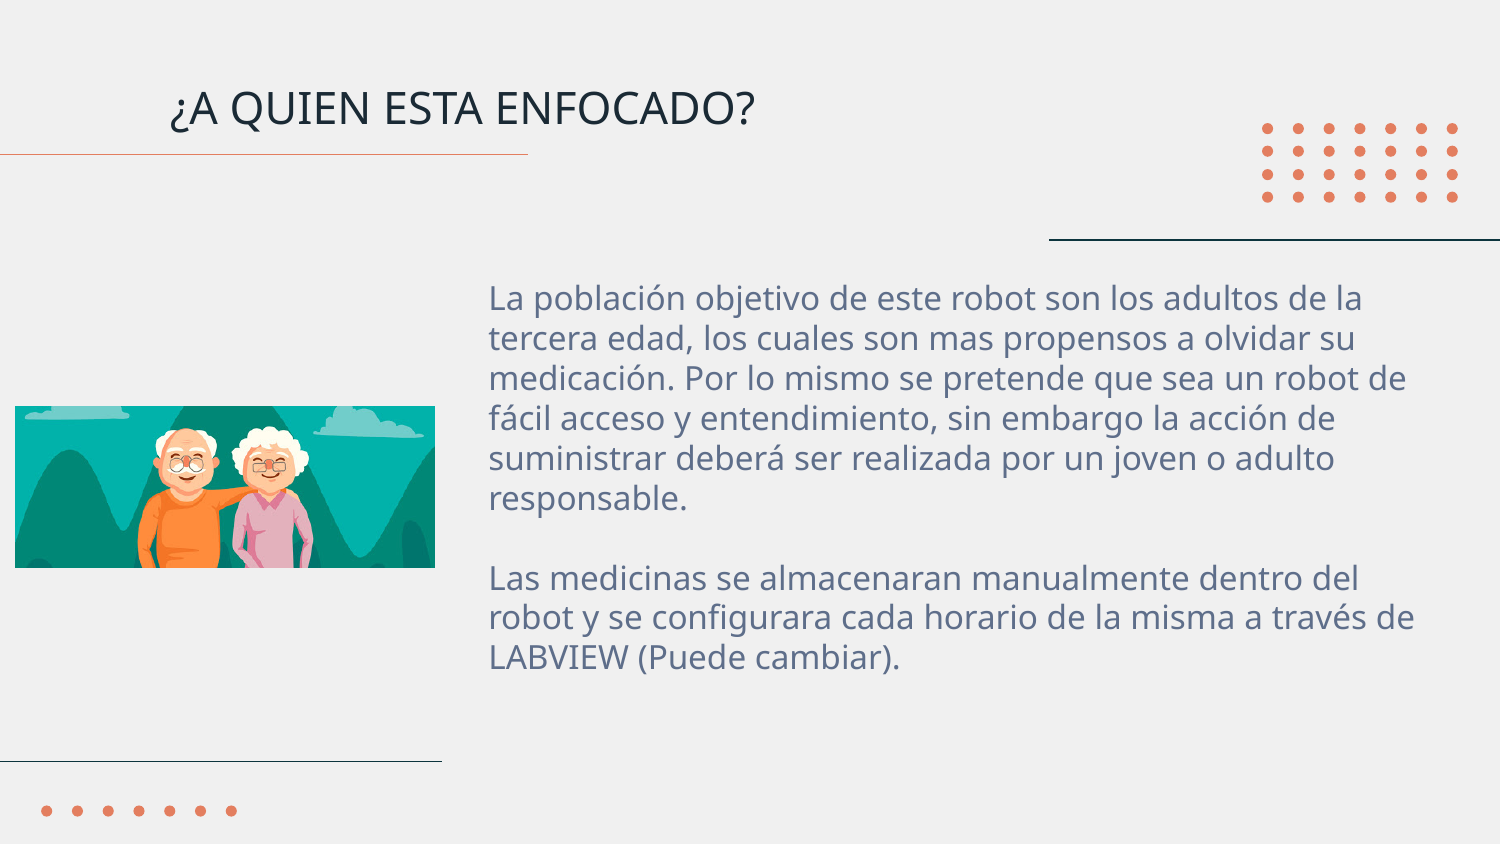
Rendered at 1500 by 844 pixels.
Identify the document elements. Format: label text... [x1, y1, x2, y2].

picture [15, 405, 435, 569]
title ¿A QUIEN ESTA ENFOCADO? [155, 64, 958, 146]
subtitle La población objetivo de este robot son los adultos de la tercera edad, los cuales son mas propensos a olvidar su medicación. Por lo mismo se pretende que sea un robot de fácil acceso y entendimiento, sin embargo la acción de suministrar deberá ser realizada por un joven o adulto responsable. Las medicinas se almacenaran manualmente dentro del robot y se configurara cada horario de la misma a través de LABVIEW (Puede cambiar). [473, 262, 1442, 737]
